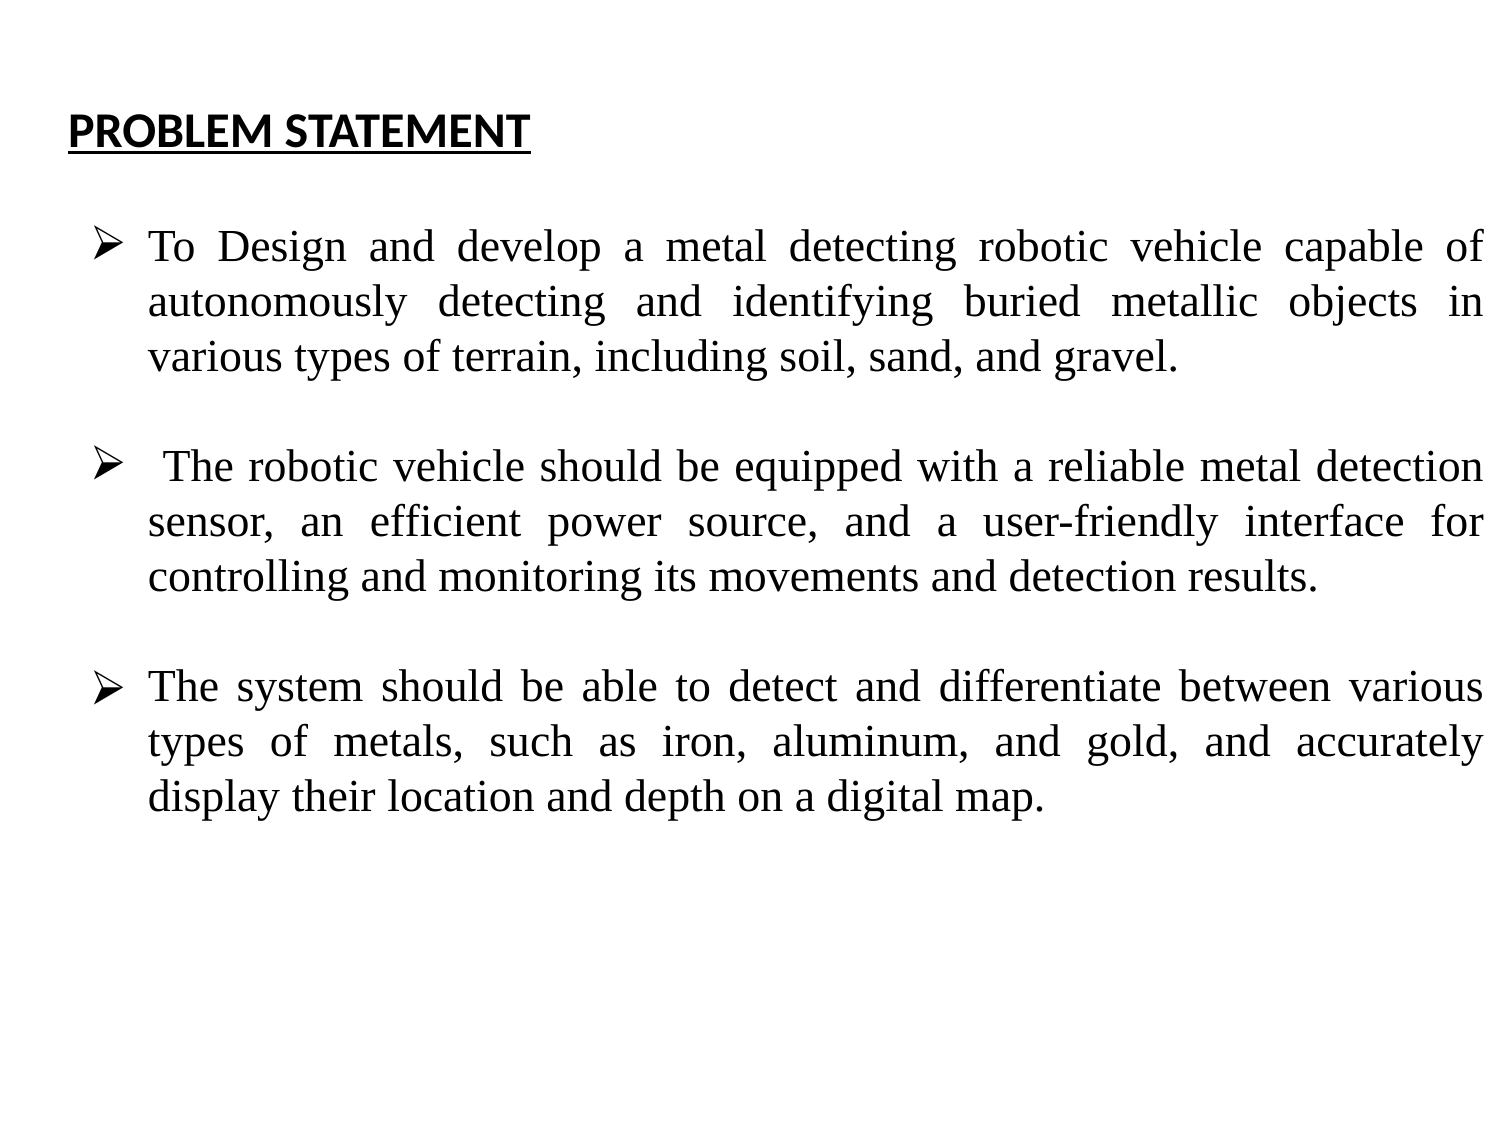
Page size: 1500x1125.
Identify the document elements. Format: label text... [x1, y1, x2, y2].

text_box To Design and develop a metal detecting robotic vehicle capable of autonomously detecting and identifying buried metallic objects in various types of terrain, including soil, sand, and gravel. The robotic vehicle should be equipped with a reliable metal detection sensor, an efficient power source, and a user-friendly interface for controlling and monitoring its movements and detection results. The system should be able to detect and differentiate between various types of metals, such as iron, aluminum, and gold, and accurately display their location and depth on a digital map. [76, 208, 1500, 883]
text_box PROBLEM STATEMENT [53, 89, 1022, 165]
